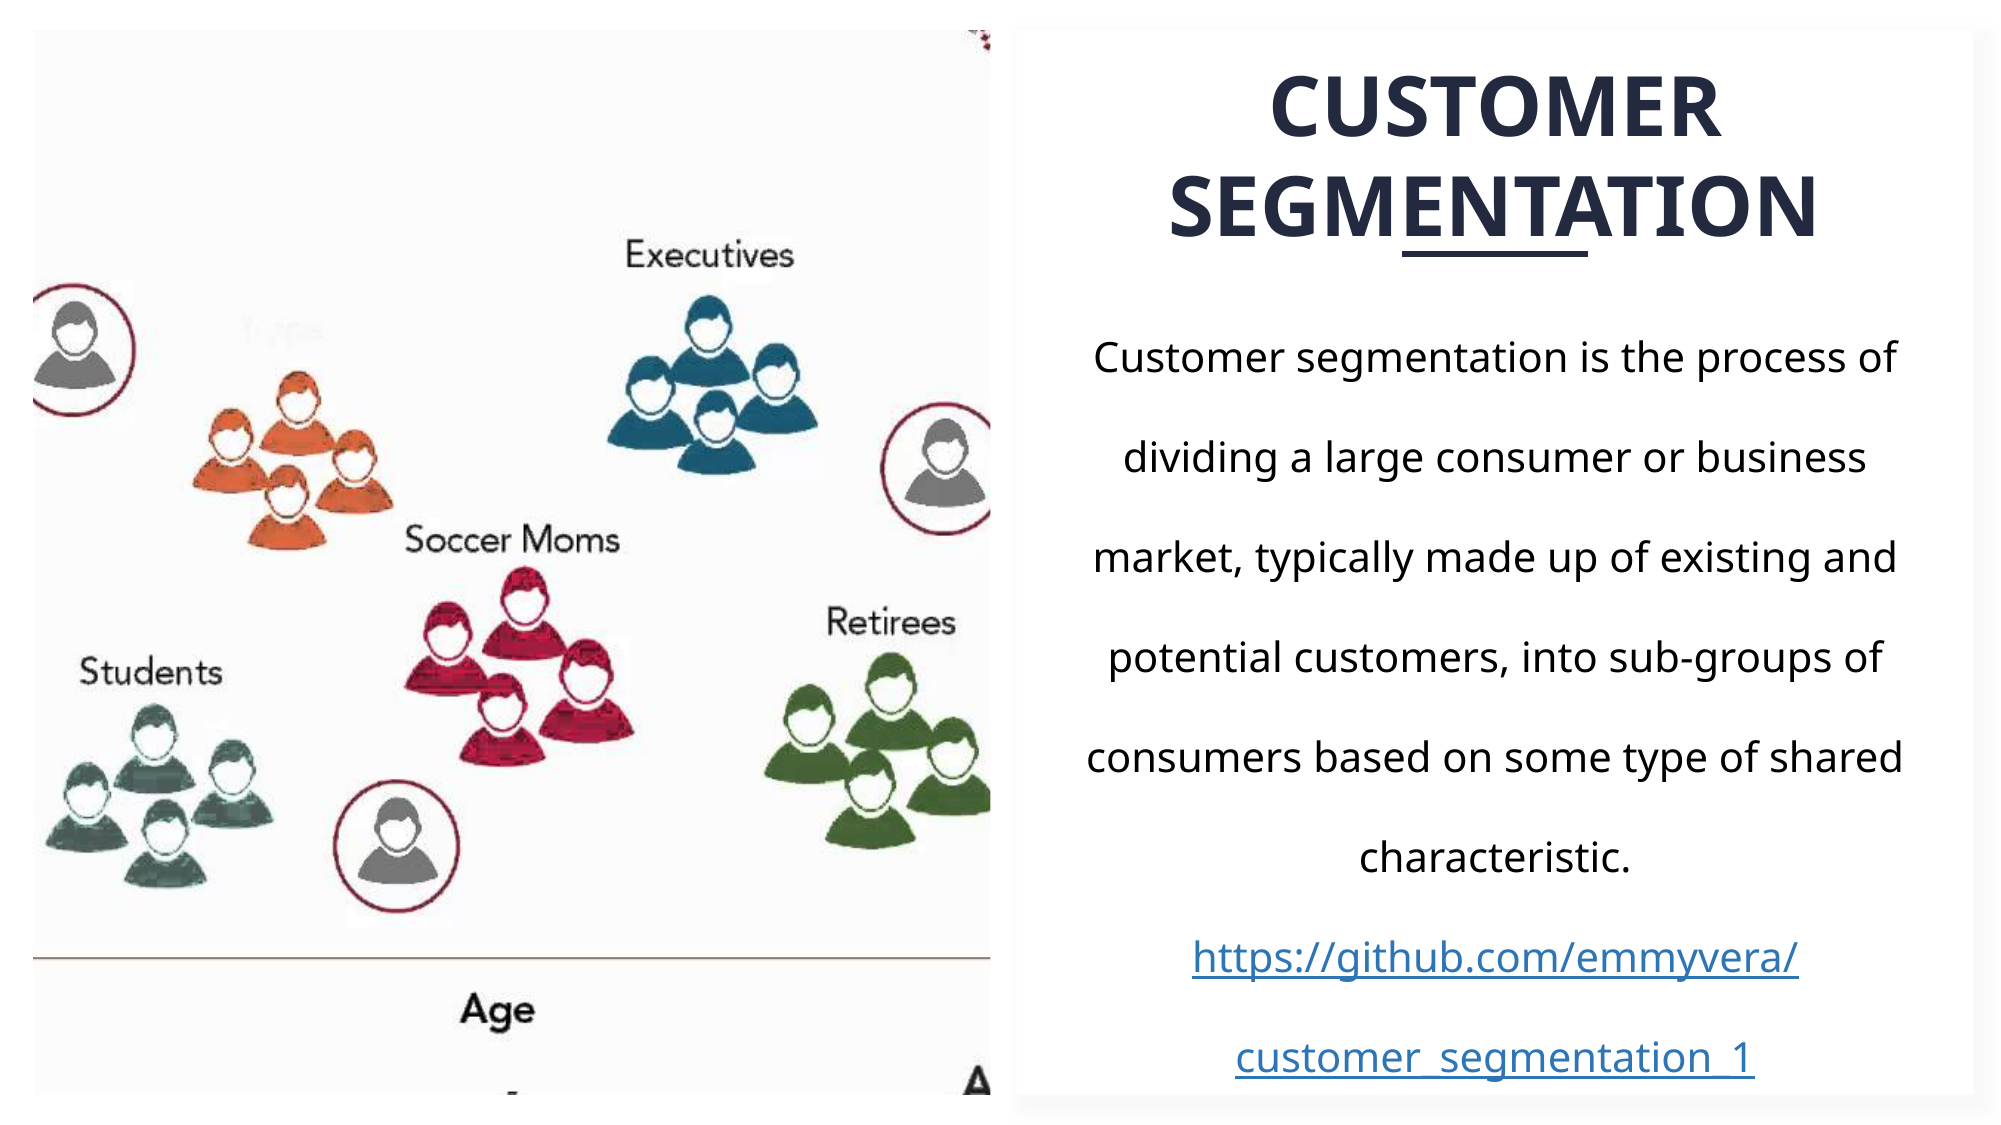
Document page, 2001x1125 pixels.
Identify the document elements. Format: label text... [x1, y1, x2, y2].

text_box CUSTOMER SEGMENTATION [1054, 45, 1936, 261]
picture [33, 30, 991, 1095]
text_box Customer segmentation is the process of dividing a large consumer or business market, typically made up of existing and potential customers, into sub-groups of consumers based on some type of shared characteristic. https://github.com/emmyvera/customer_segmentation_1 [1054, 273, 1936, 1089]
text_box [1016, 29, 1975, 1096]
